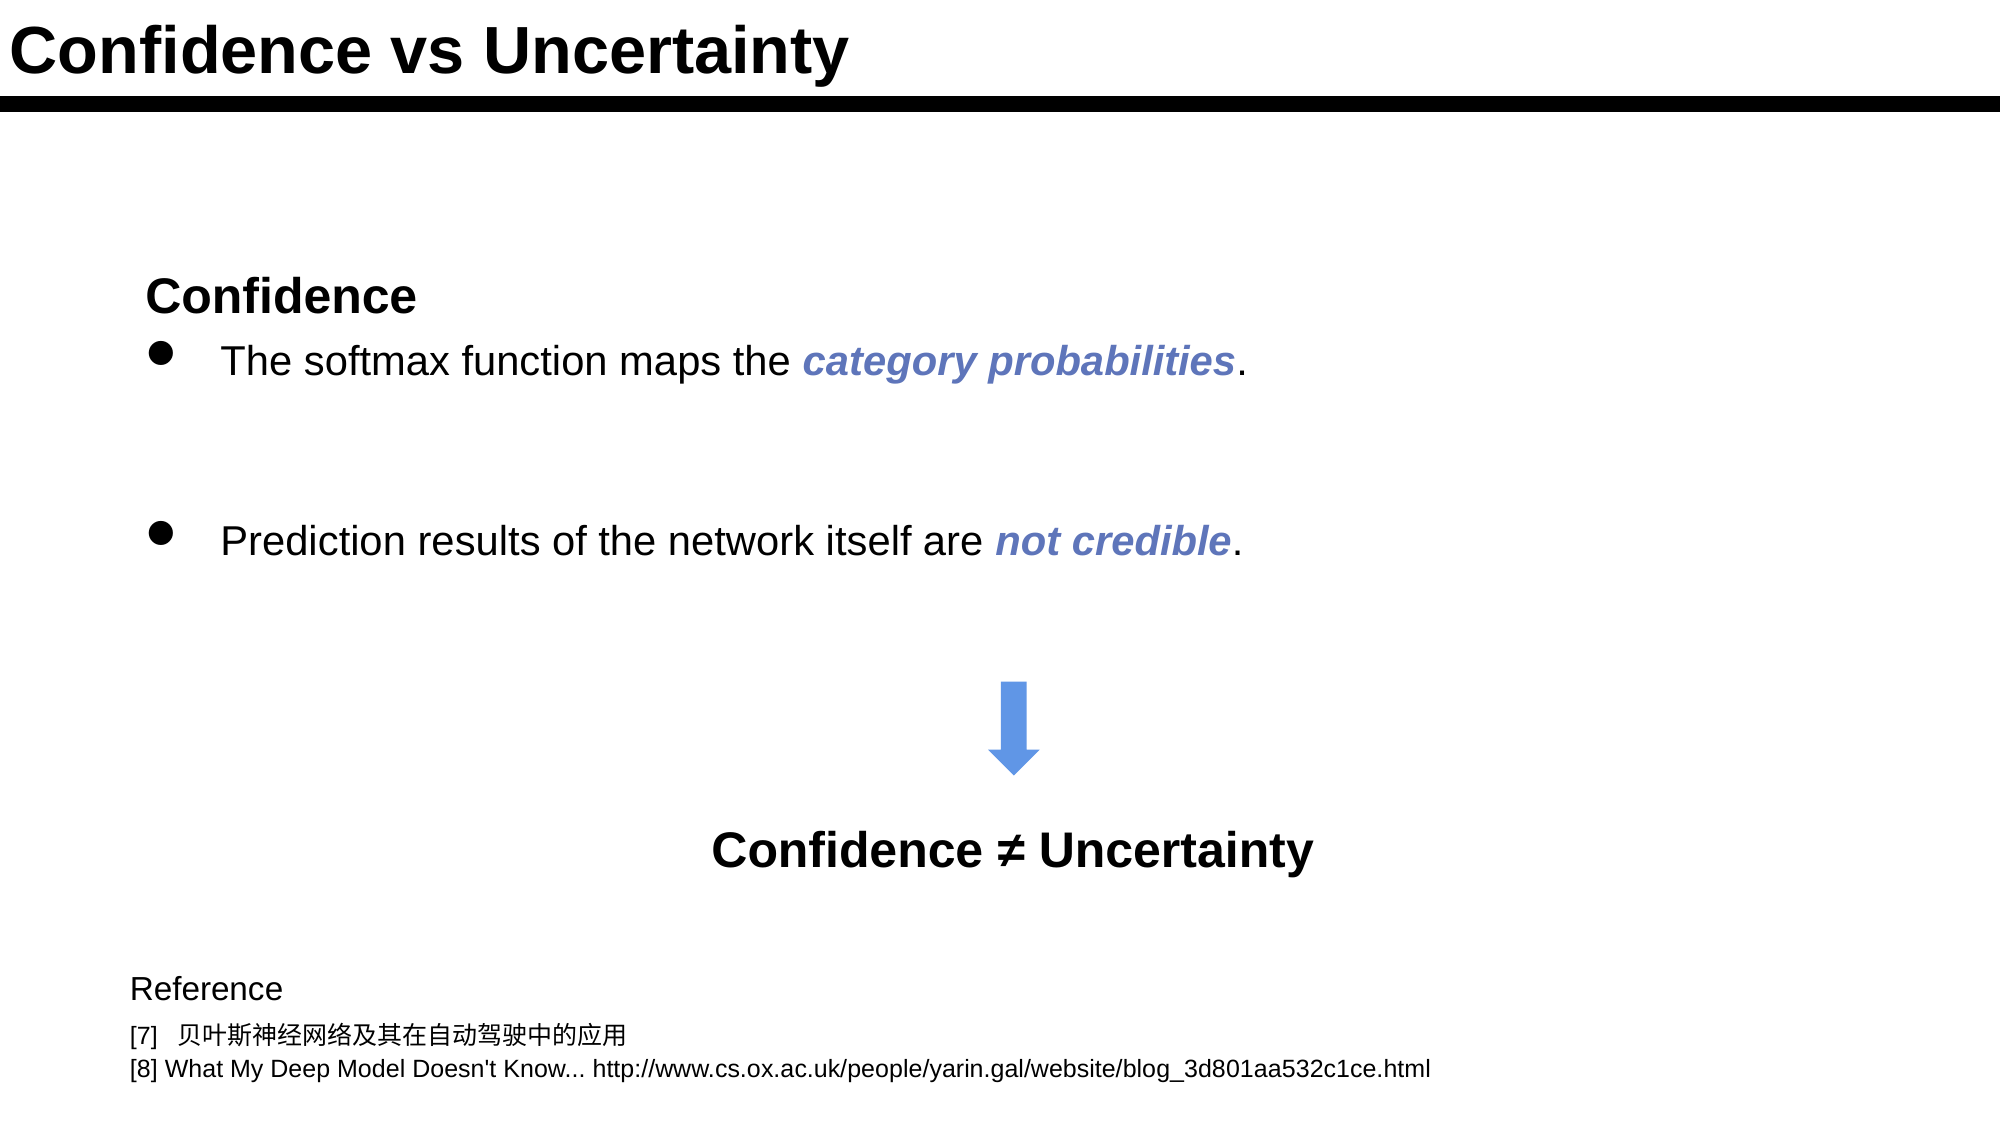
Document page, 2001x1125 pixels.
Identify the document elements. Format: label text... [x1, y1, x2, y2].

text_box Confidence vs Uncertainty [0, 0, 872, 95]
text_box Confidence ≠ Uncertainty [696, 809, 1331, 885]
text_box Reference [7] 贝叶斯神经网络及其在自动驾驶中的应用 [8] What My Deep Model Doesn't Know... http://www.cs.ox.ac.uk/people/yarin.gal/website/blog_3d801aa532c1ce.html [115, 960, 1875, 1090]
text_box [985, 680, 1043, 777]
